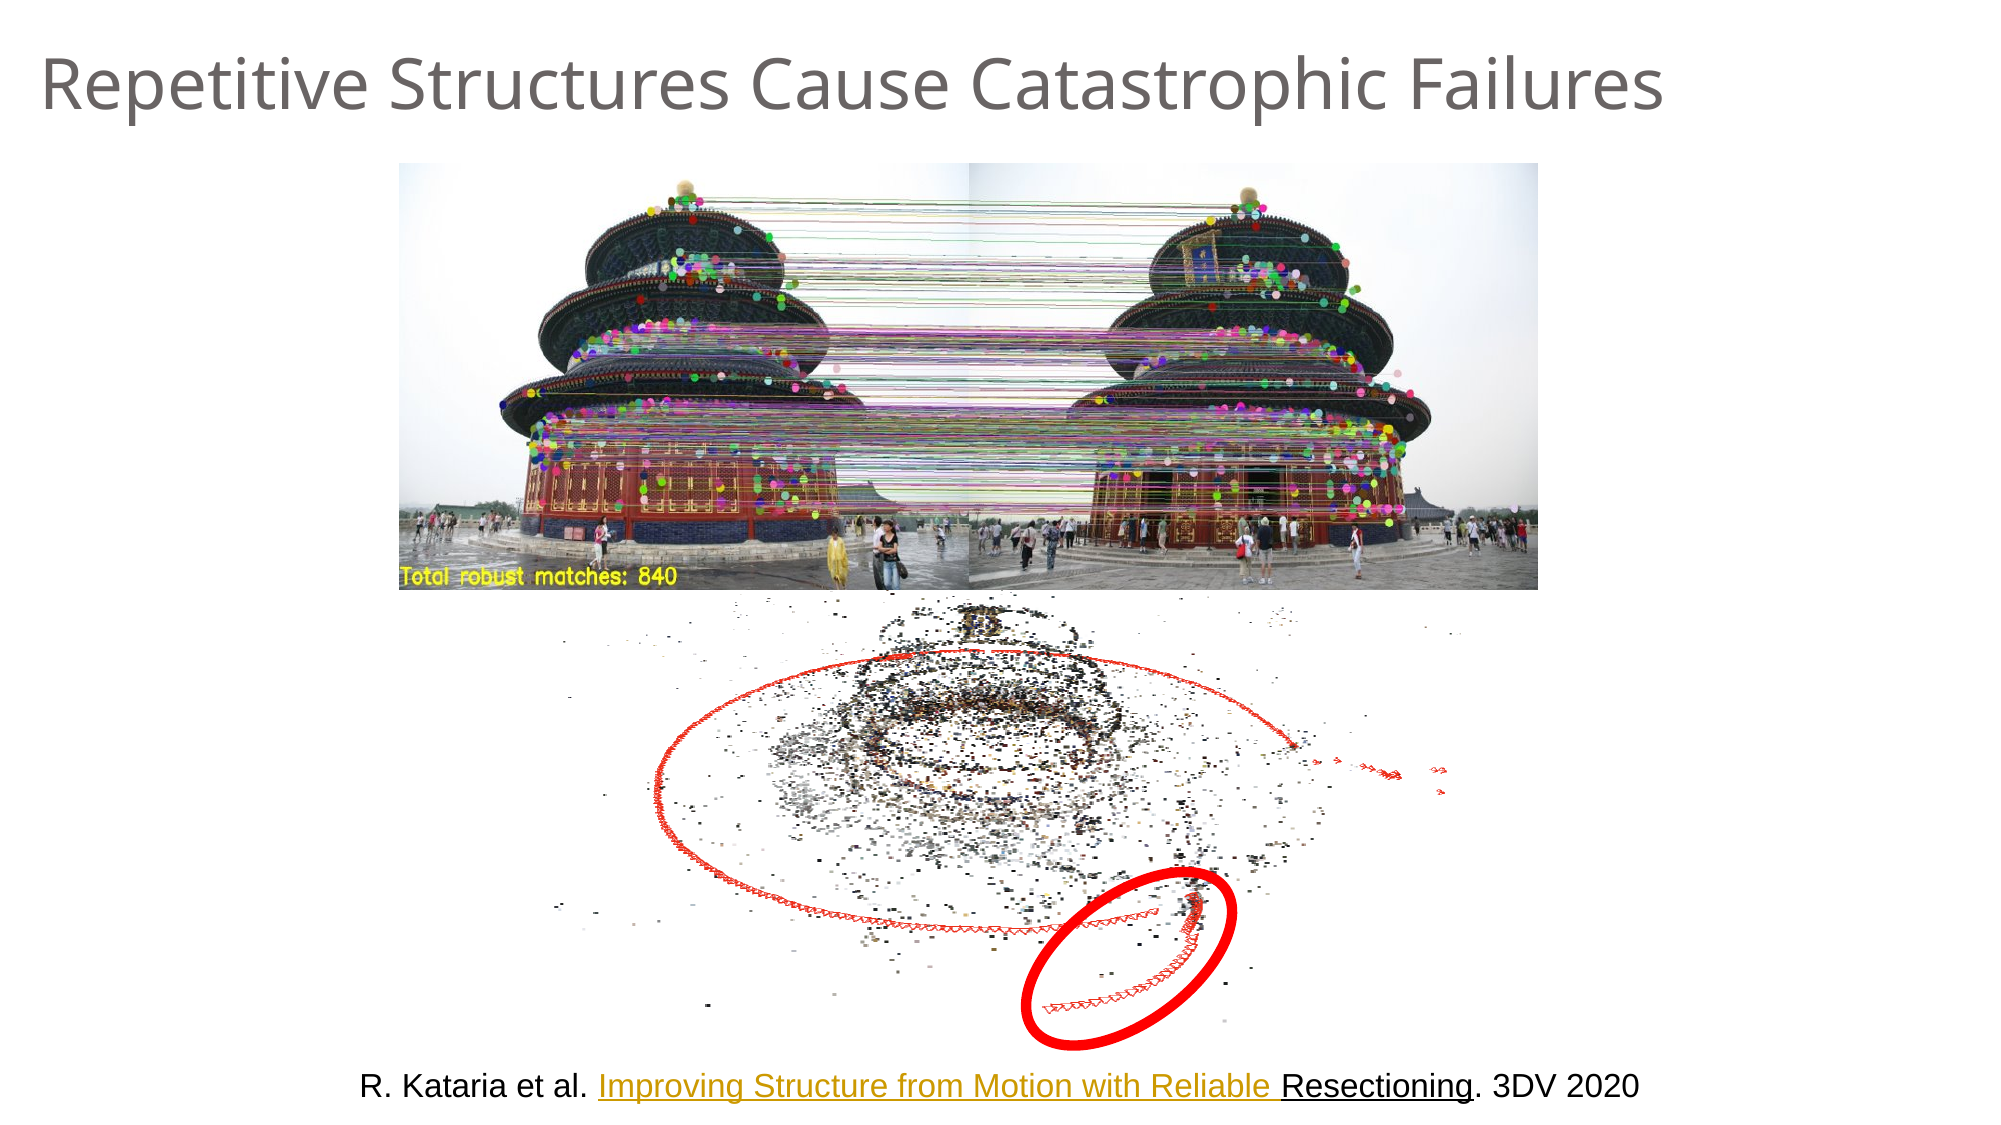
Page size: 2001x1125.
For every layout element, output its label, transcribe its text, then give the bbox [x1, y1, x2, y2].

title Repetitive Structures Cause Catastrophic Failures [24, 12, 1976, 151]
picture [399, 163, 1538, 1026]
text_box [1036, 1033, 1127, 1046]
text_box R. Kataria et al. Improving Structure from Motion with Reliable Resectioning. 3DV 2020 [344, 1056, 1656, 1112]
